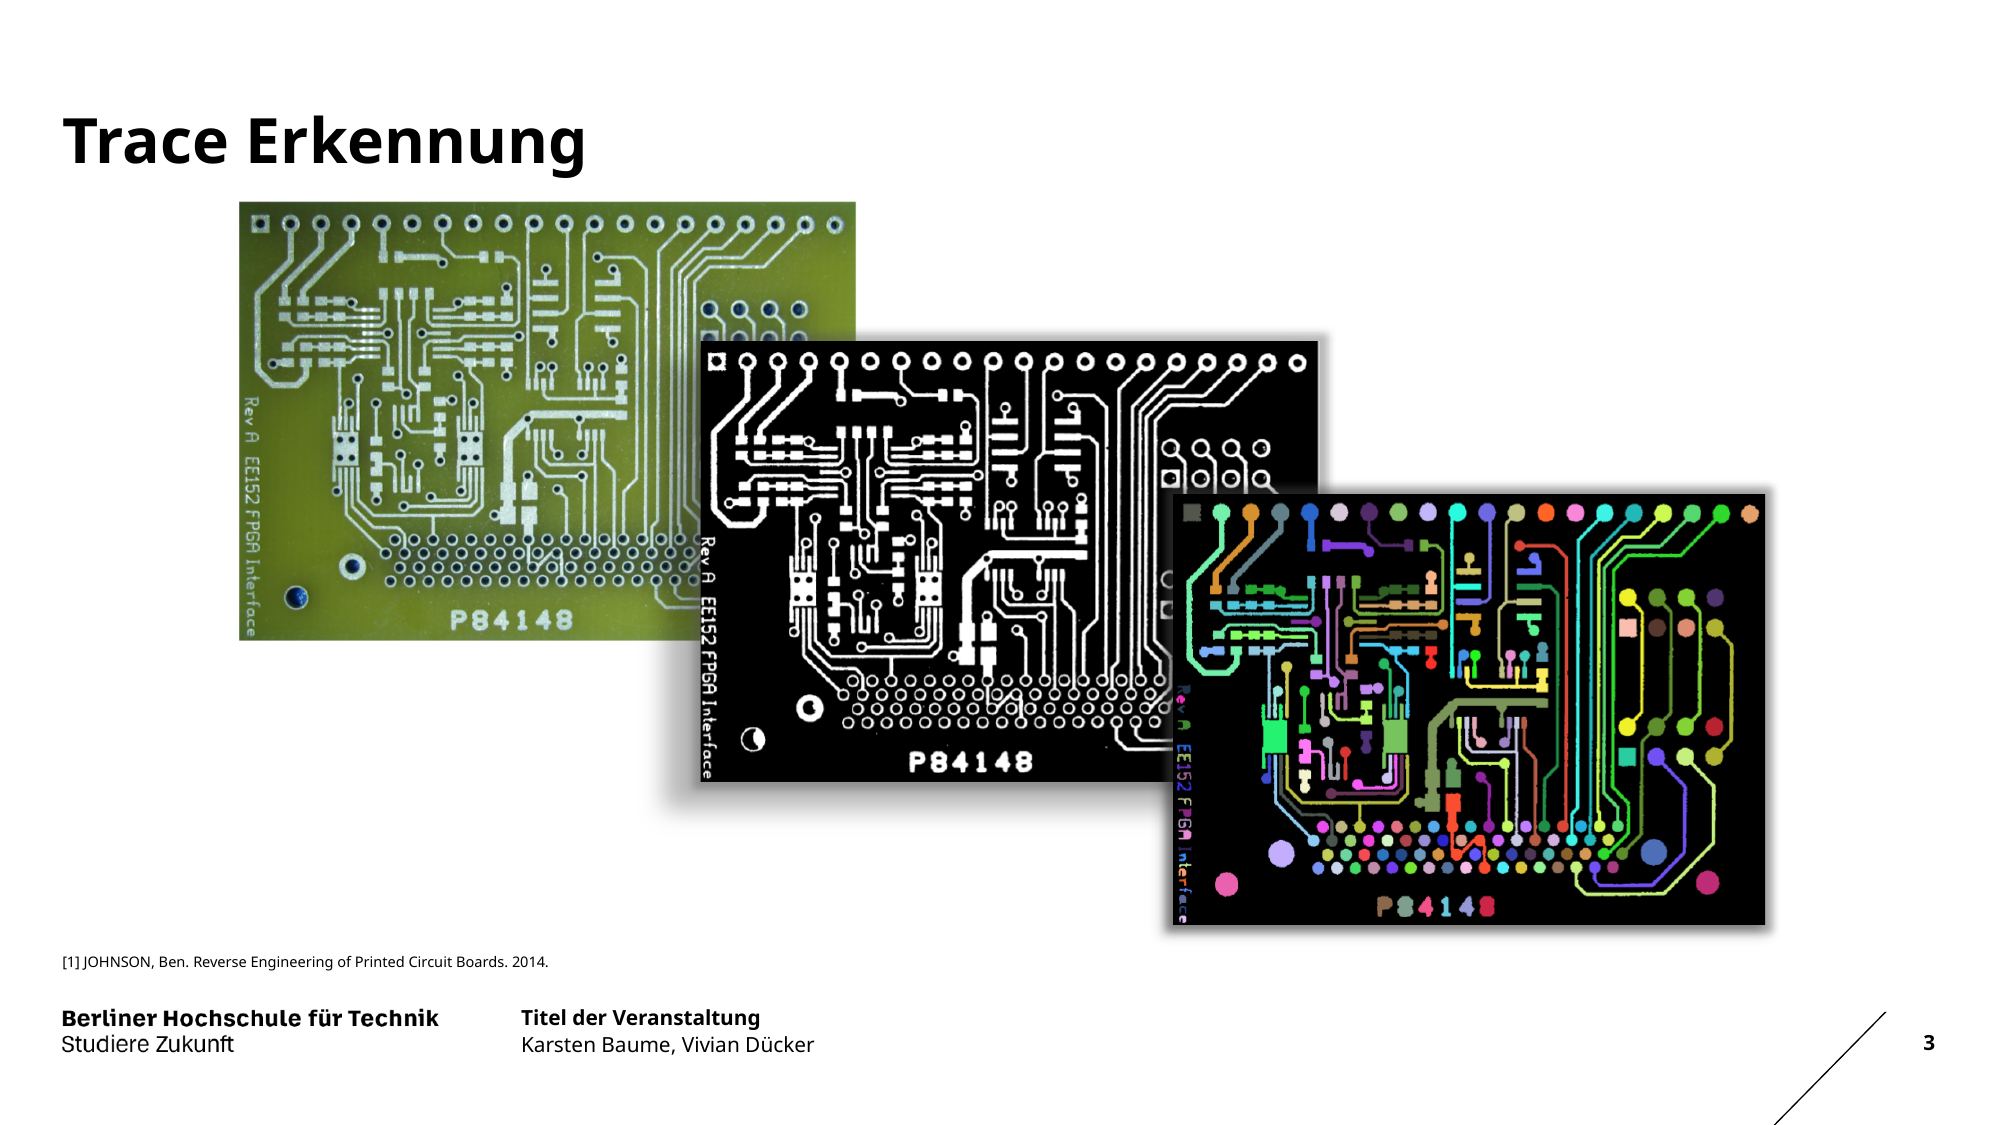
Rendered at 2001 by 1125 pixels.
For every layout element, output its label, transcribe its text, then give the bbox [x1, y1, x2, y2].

picture [237, 200, 1766, 925]
title Trace Erkennung [62, 100, 1938, 177]
slide_number 3 [1851, 1031, 1935, 1057]
footer Titel der Veranstaltung [520, 1006, 1476, 1032]
list [1] JOHNSON, Ben. Reverse Engineering of Printed Circuit Boards. 2014. [62, 953, 596, 971]
slide_number Karsten Baume, Vivian Dücker [520, 1032, 1476, 1057]
picture [58, 1007, 443, 1055]
